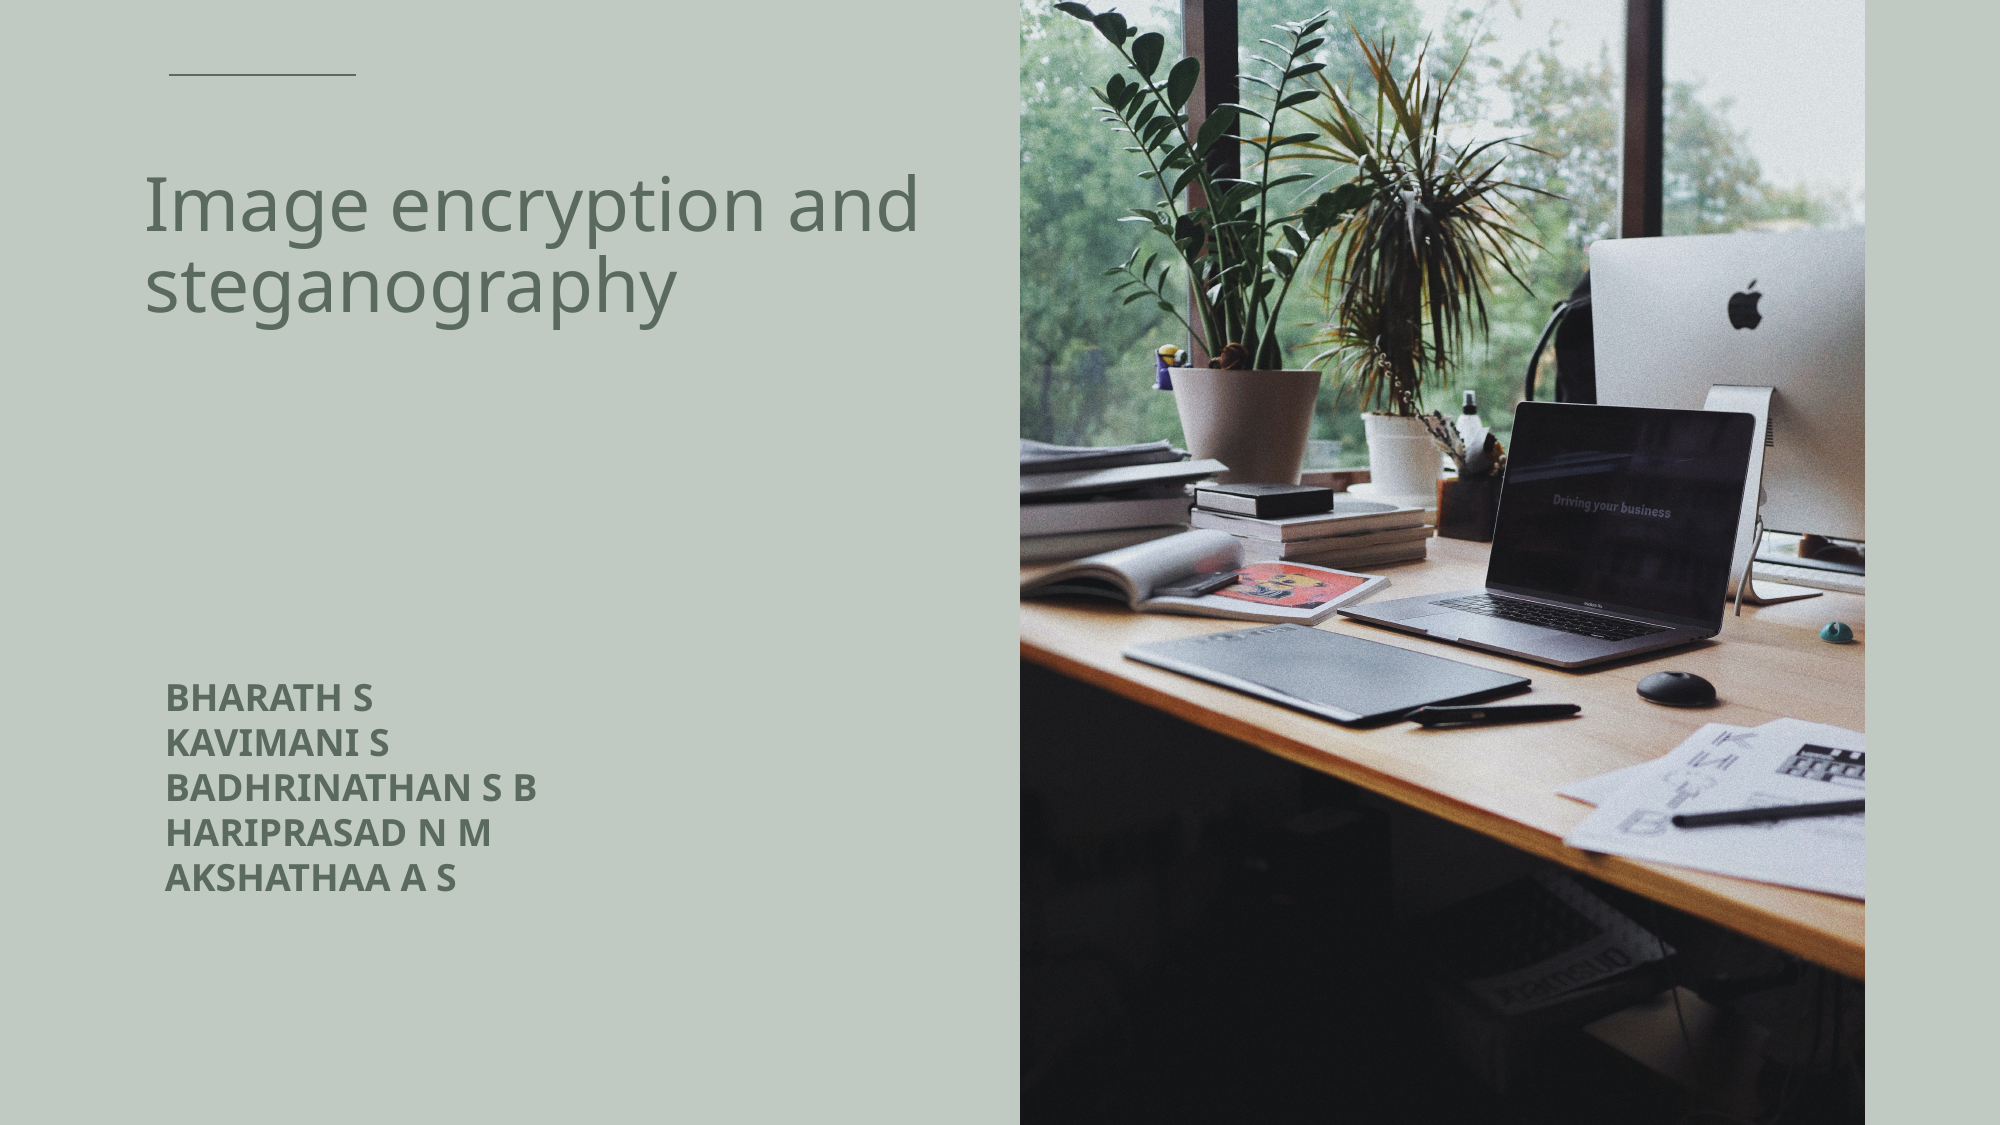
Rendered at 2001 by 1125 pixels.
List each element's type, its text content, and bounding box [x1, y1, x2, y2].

picture [1020, 0, 1865, 1125]
title Image encryption and steganography [129, 158, 980, 527]
text_box BHARATH S KAVIMANI S BADHRINATHAN S B HARIPRASAD N M AKSHATHAA A S [149, 666, 831, 906]
